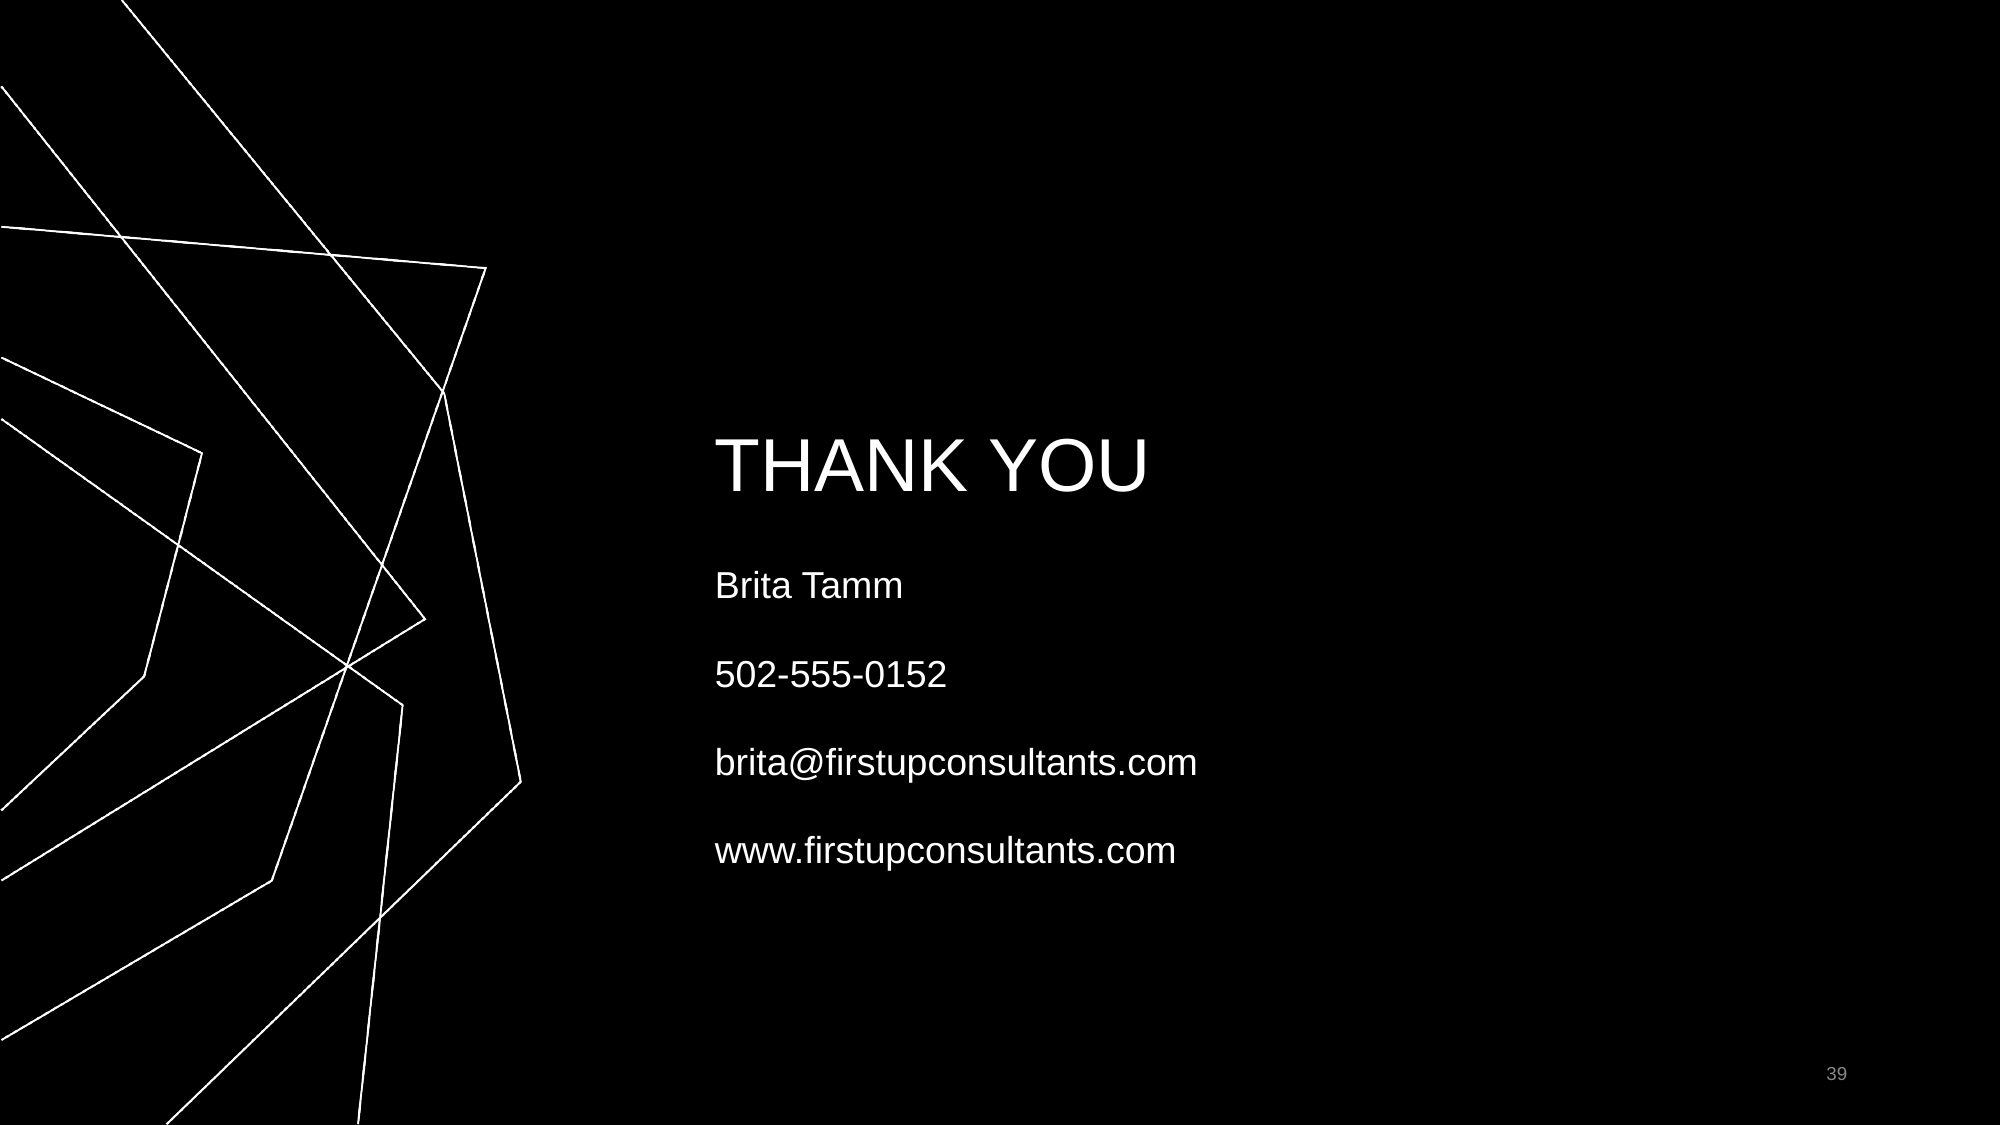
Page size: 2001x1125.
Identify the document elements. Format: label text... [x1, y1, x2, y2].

slide_number ‹#› [1571, 1042, 1863, 1103]
title THANK YOU [699, 265, 1386, 516]
picture [0, 0, 522, 1125]
subtitle Brita Tamm 502-555-0152 brita@firstupconsultants.com www.firstupconsultants.com [699, 531, 1386, 999]
